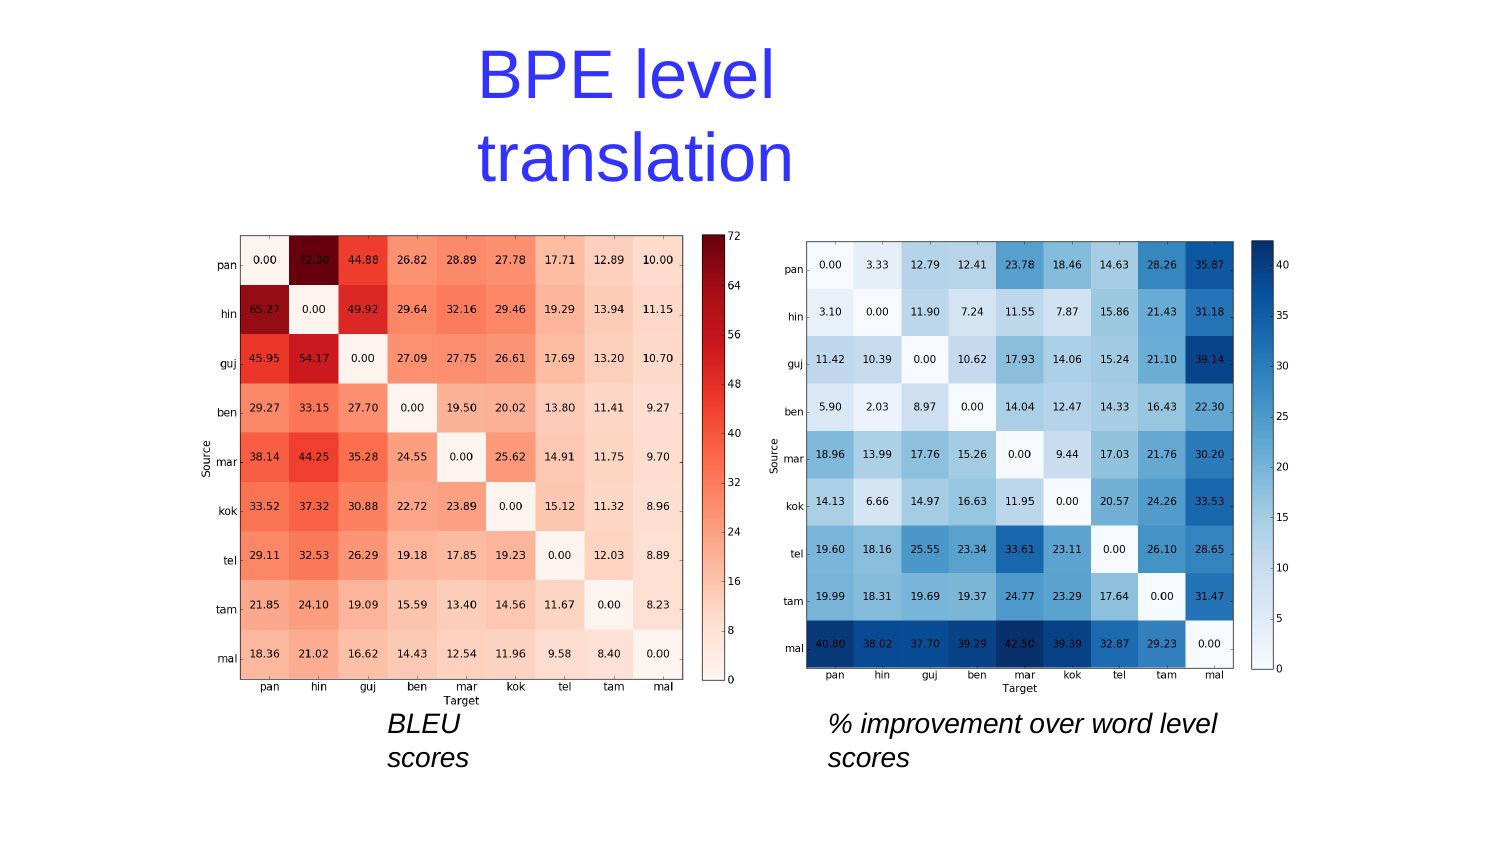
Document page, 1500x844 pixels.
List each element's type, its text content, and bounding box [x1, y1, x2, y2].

picture [764, 235, 1294, 700]
text_box BPE level translation [466, 18, 1116, 97]
picture [196, 225, 747, 711]
text_box % improvement over word level scores [816, 707, 1263, 739]
text_box BLEU scores [376, 718, 558, 739]
